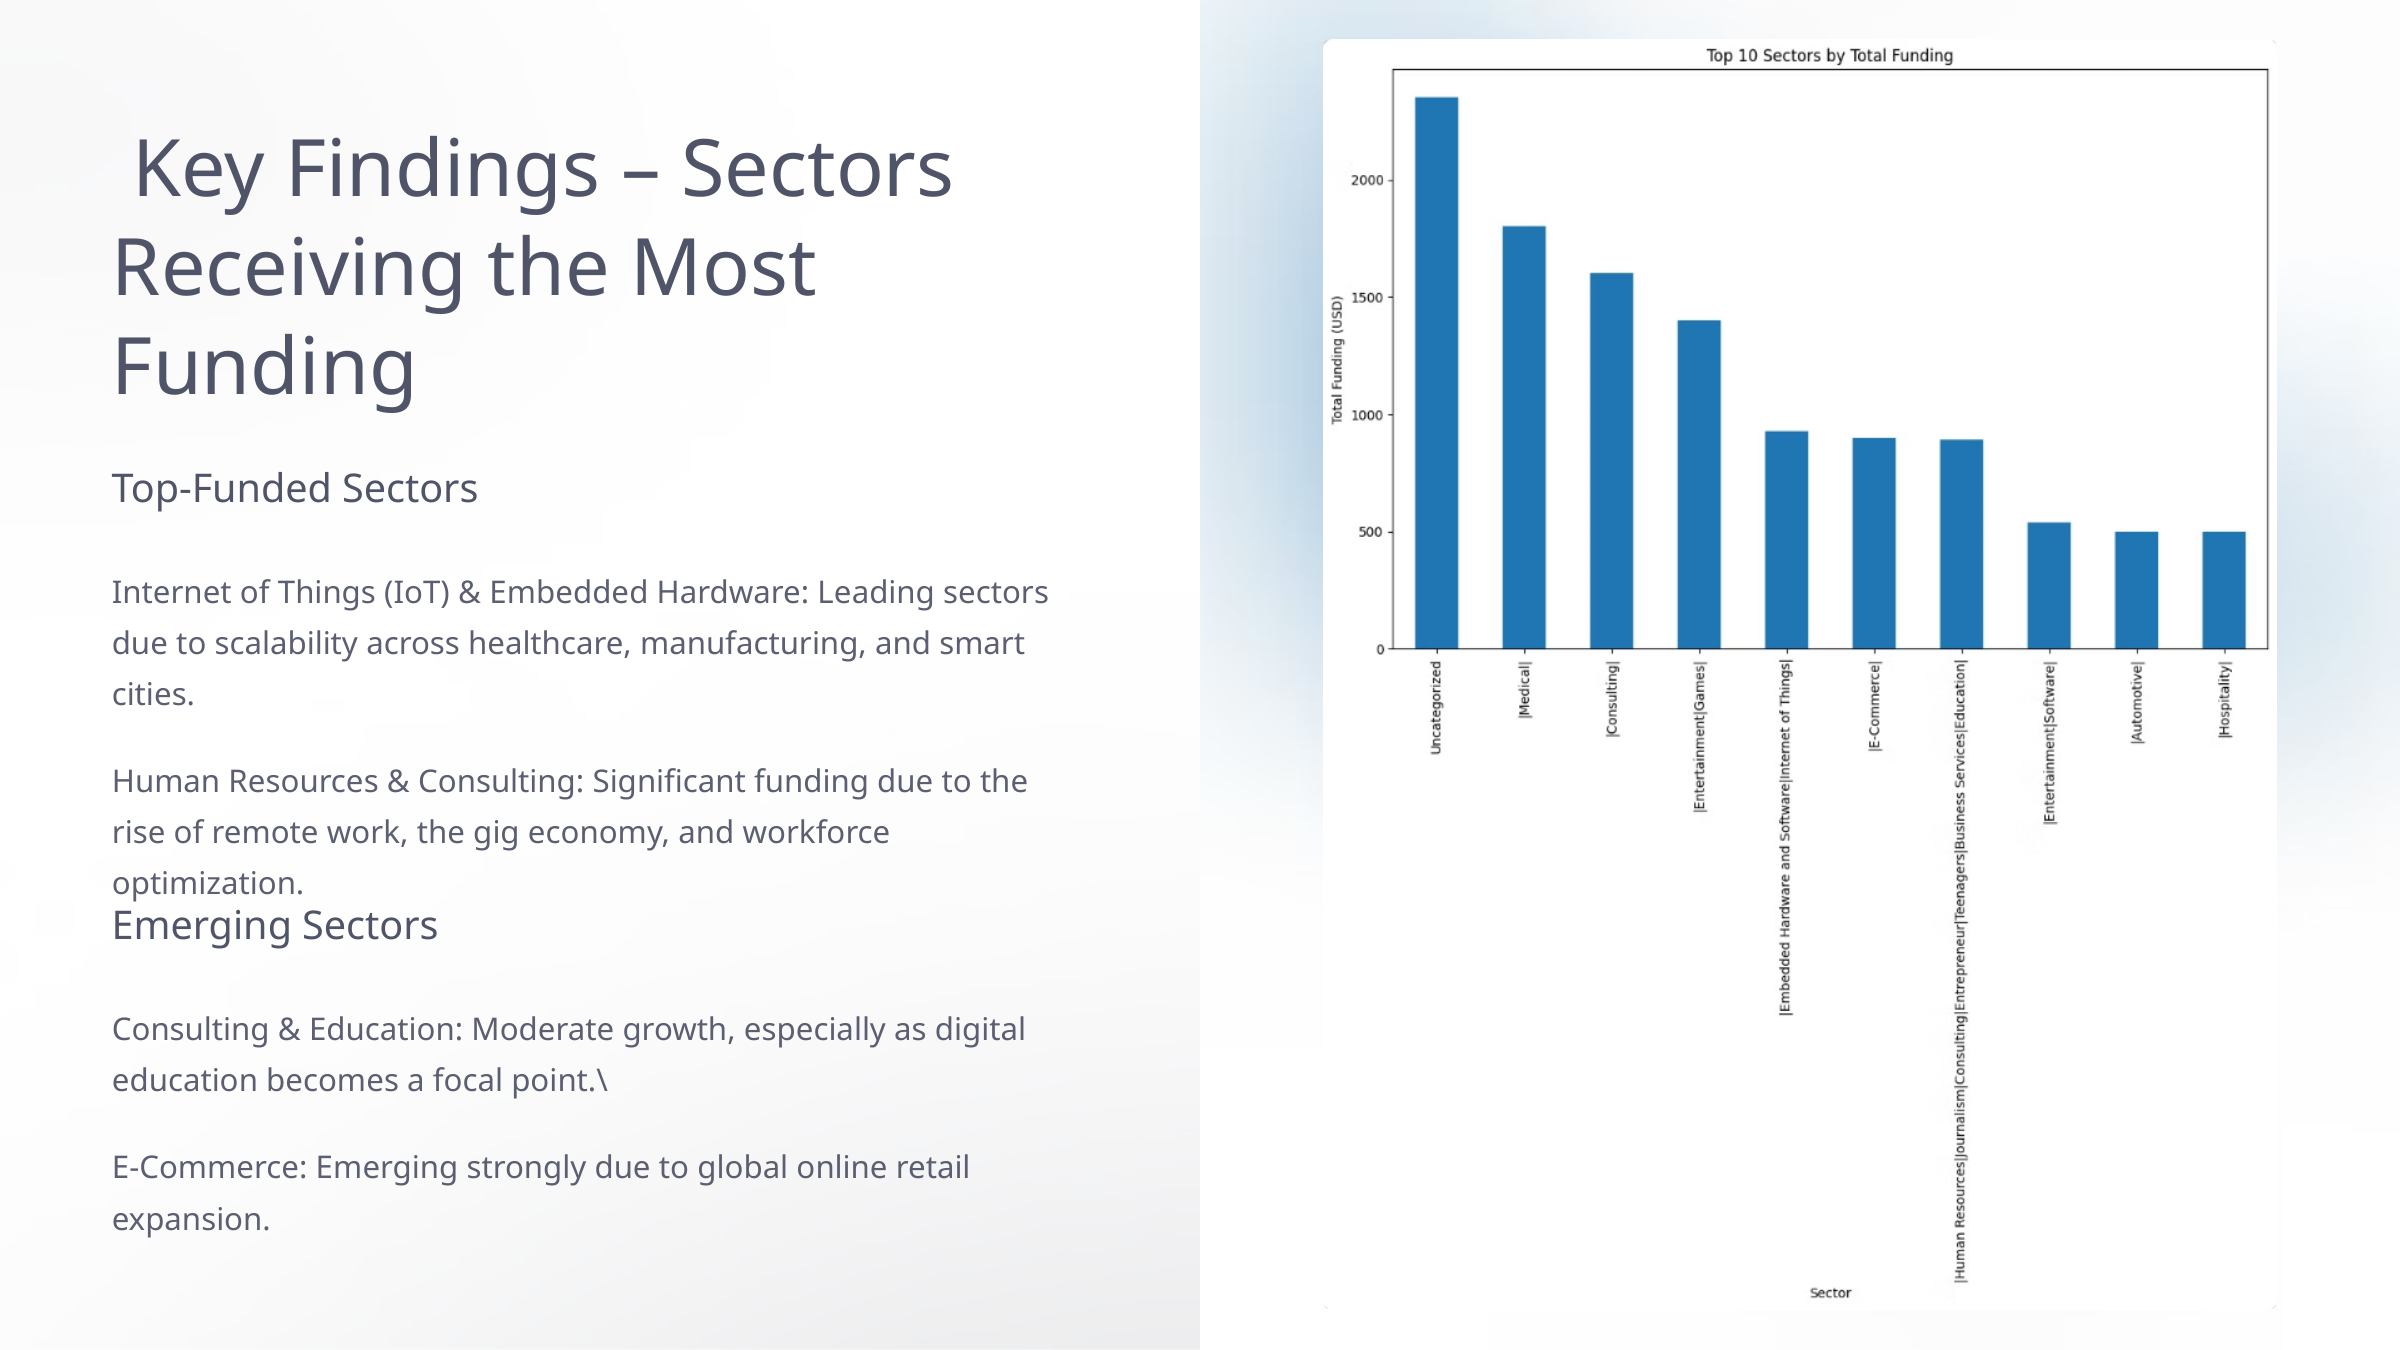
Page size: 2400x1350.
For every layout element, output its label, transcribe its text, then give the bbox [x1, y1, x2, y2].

text_box Top-Funded Sectors [111, 460, 512, 511]
text_box Emerging Sectors [111, 898, 512, 949]
picture [1199, 0, 2400, 1350]
text_box Key Findings – Sectors Receiving the Most Funding [111, 113, 1089, 413]
text_box E-Commerce: Emerging strongly due to global online retail expansion. [111, 1134, 1089, 1237]
text_box Internet of Things (IoT) & Embedded Hardware: Leading sectors due to scalability across healthcare, manufacturing, and smart cities. [111, 558, 1089, 713]
text_box Human Resources & Consulting: Significant funding due to the rise of remote work, the gig economy, and workforce optimization. [111, 748, 1089, 851]
text_box Consulting & Education: Moderate growth, especially as digital education becomes a focal point.\ [111, 996, 1089, 1099]
